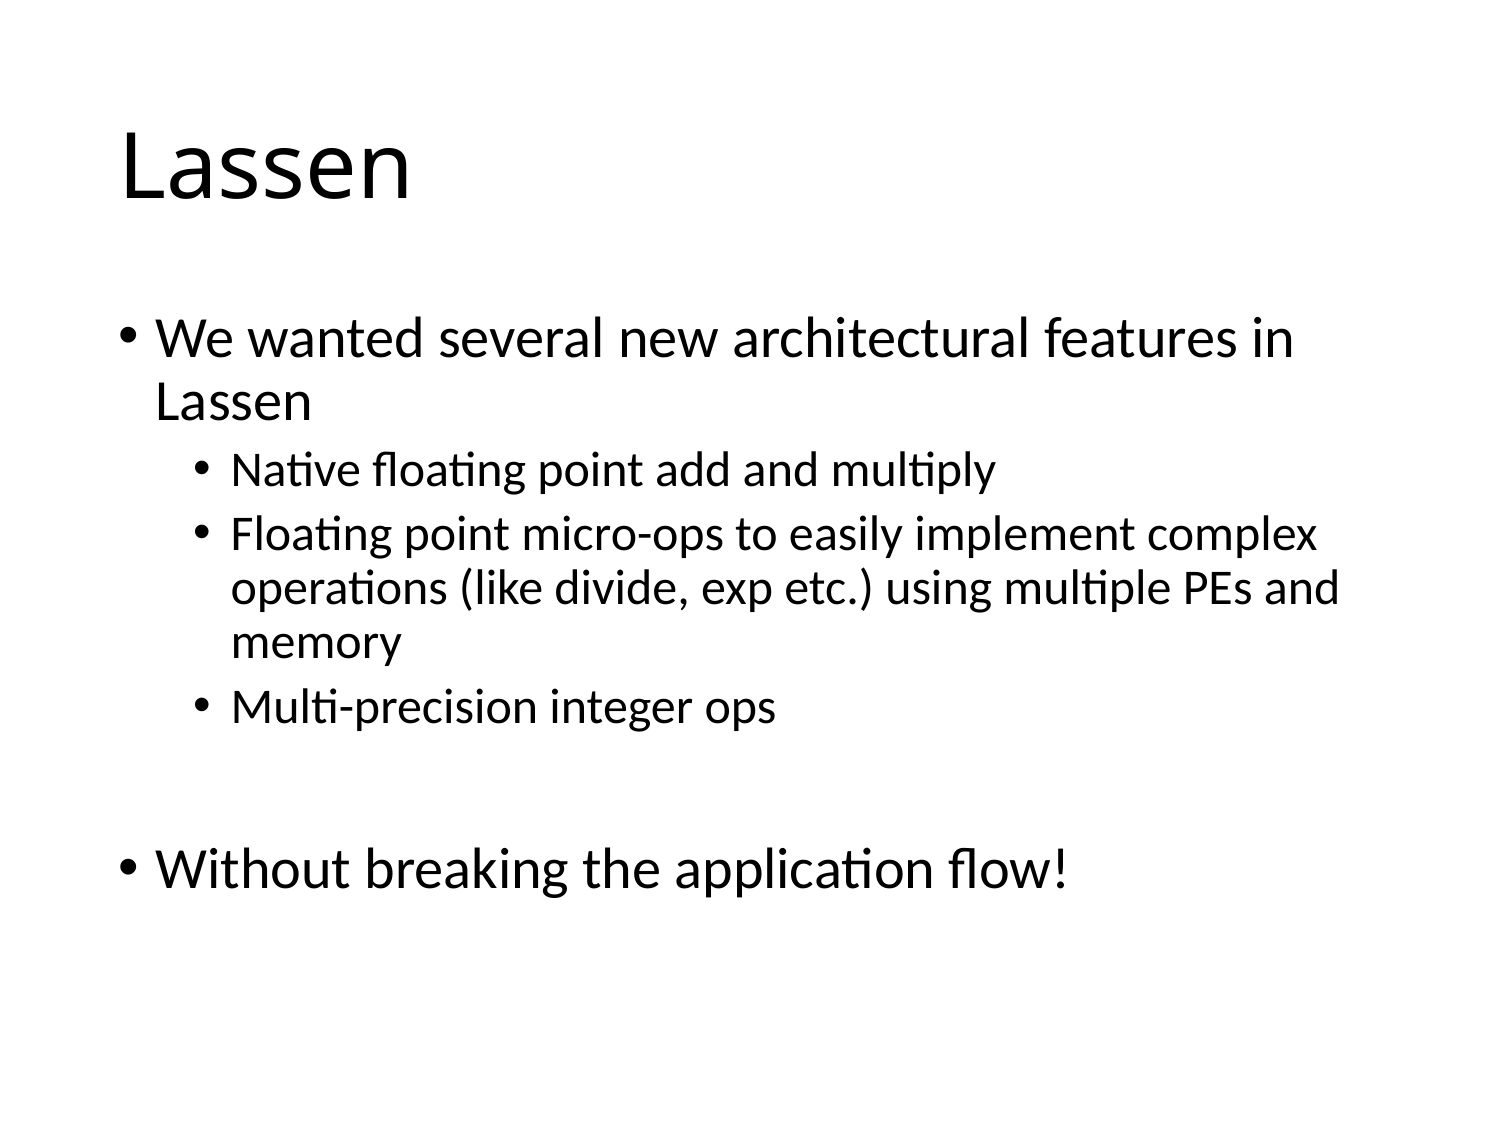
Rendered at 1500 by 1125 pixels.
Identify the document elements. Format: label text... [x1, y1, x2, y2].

title Lassen [103, 59, 1397, 278]
list We wanted several new architectural features in Lassen Native floating point add and multiply Floating point micro-ops to easily implement complex operations (like divide, exp etc.) using multiple PEs and memory Multi-precision integer ops Without breaking the application flow! [103, 299, 1397, 1014]
